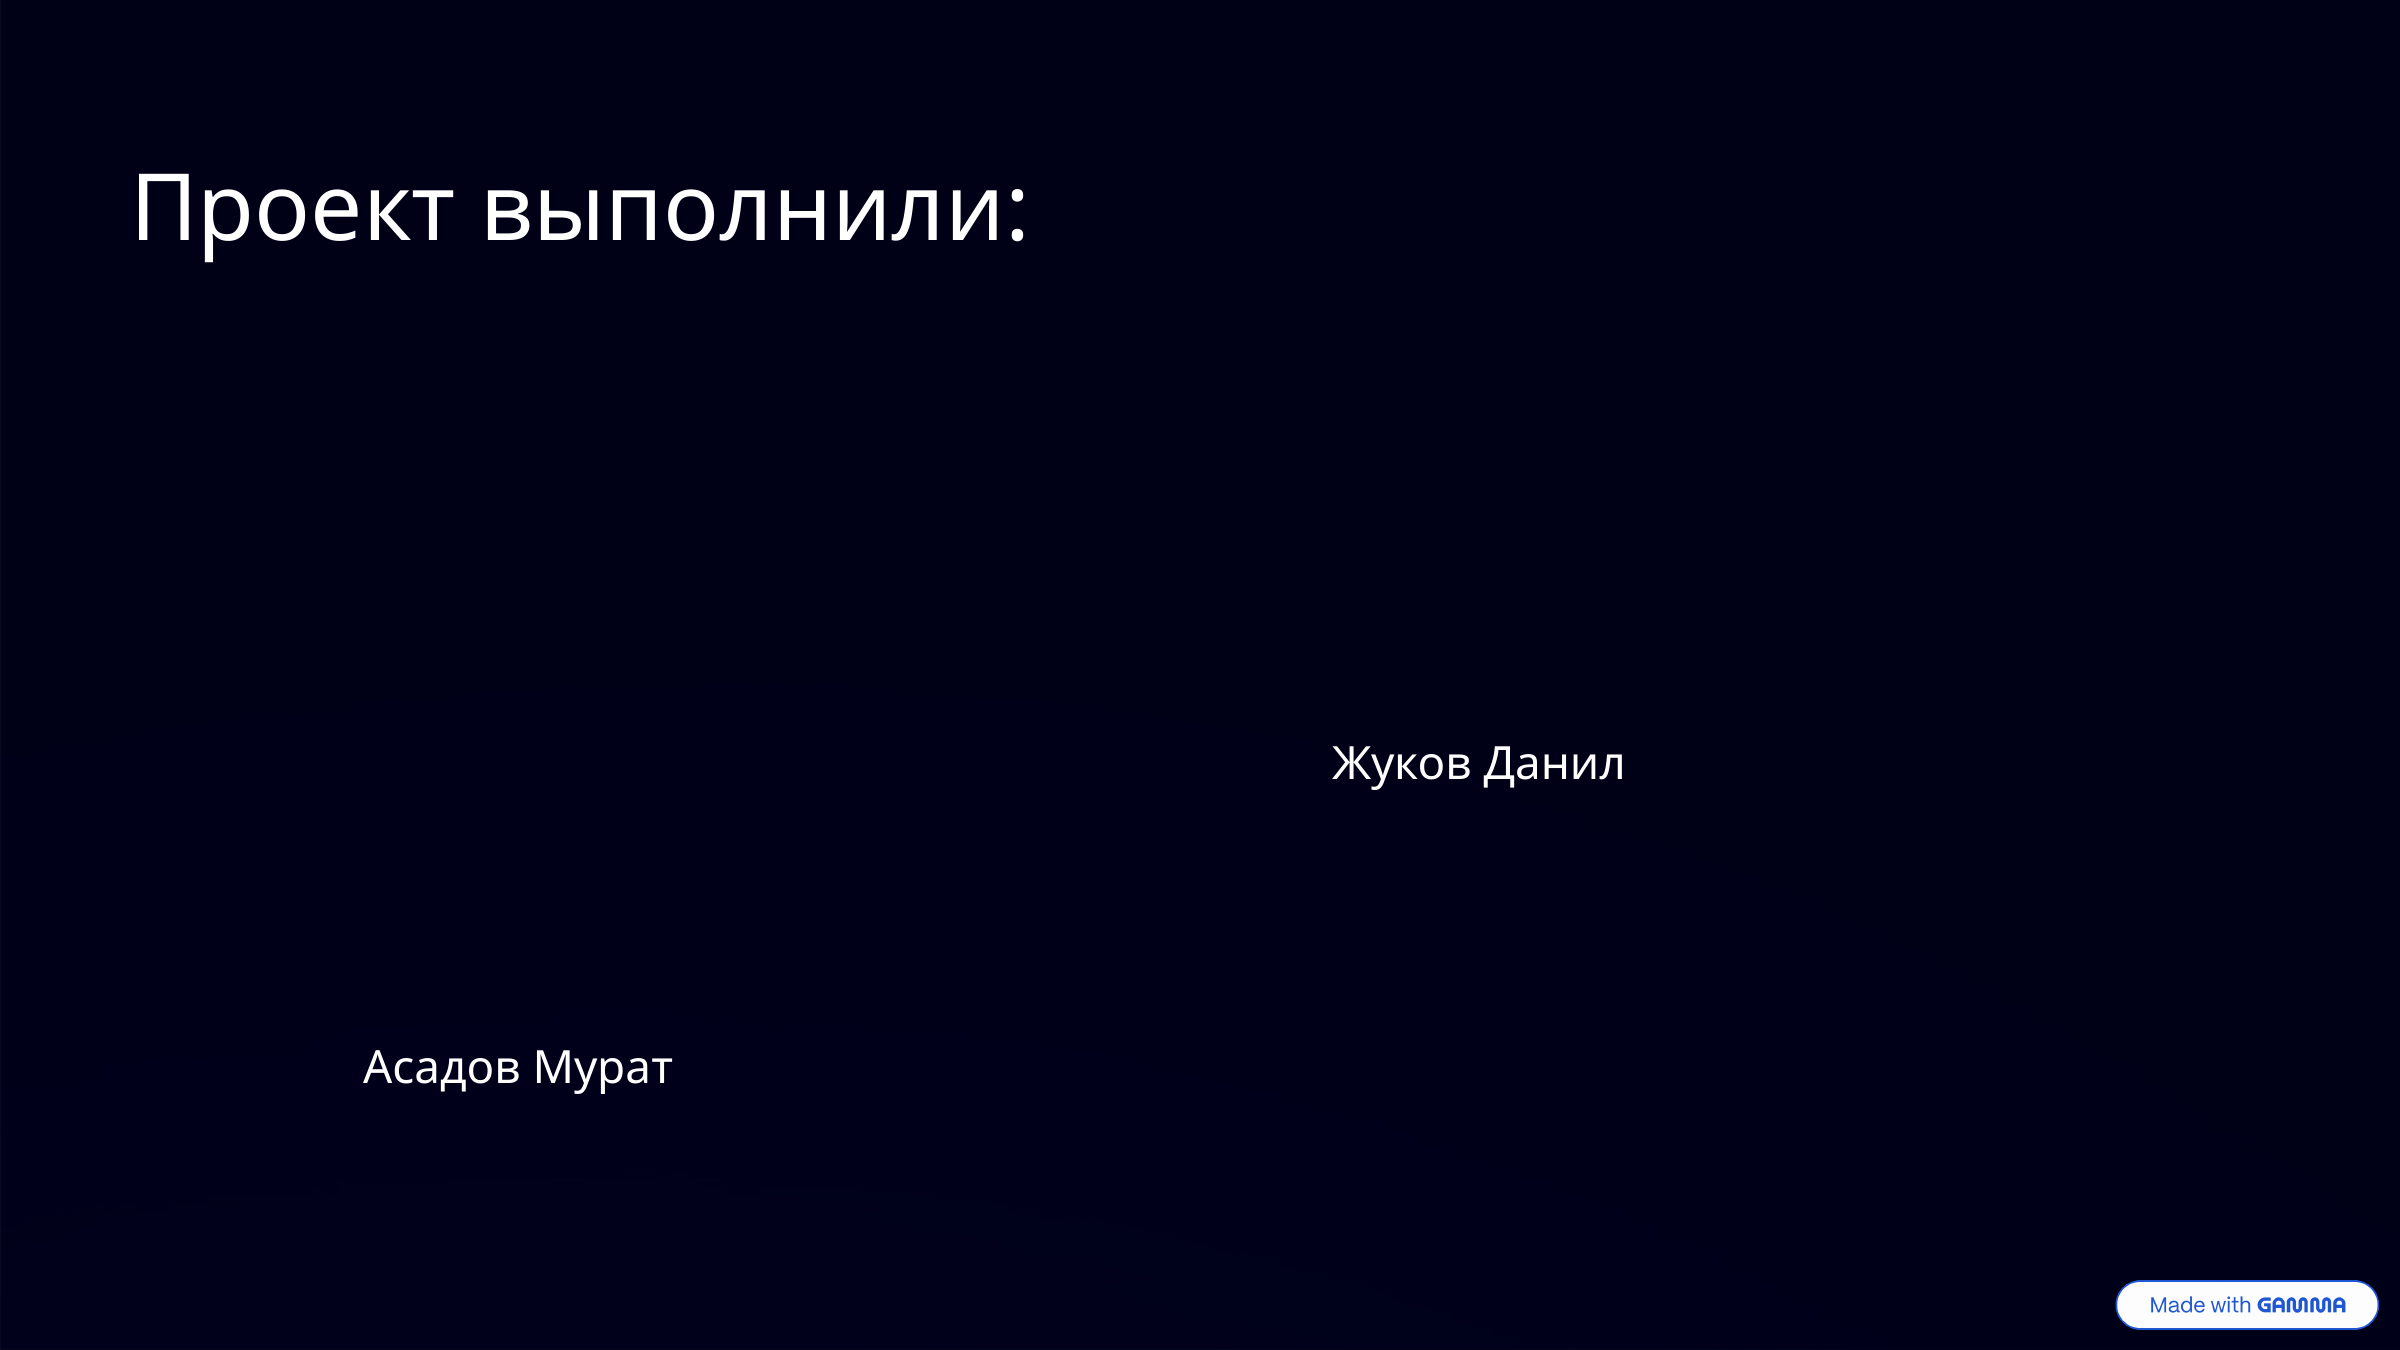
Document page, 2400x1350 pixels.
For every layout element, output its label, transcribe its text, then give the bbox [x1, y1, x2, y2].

text_box Асадов Мурат [285, 1035, 751, 1094]
text_box Проект выполнили: [130, 143, 1061, 260]
text_box Жуков Данил [1246, 731, 1712, 790]
picture [2106, 1271, 2389, 1339]
